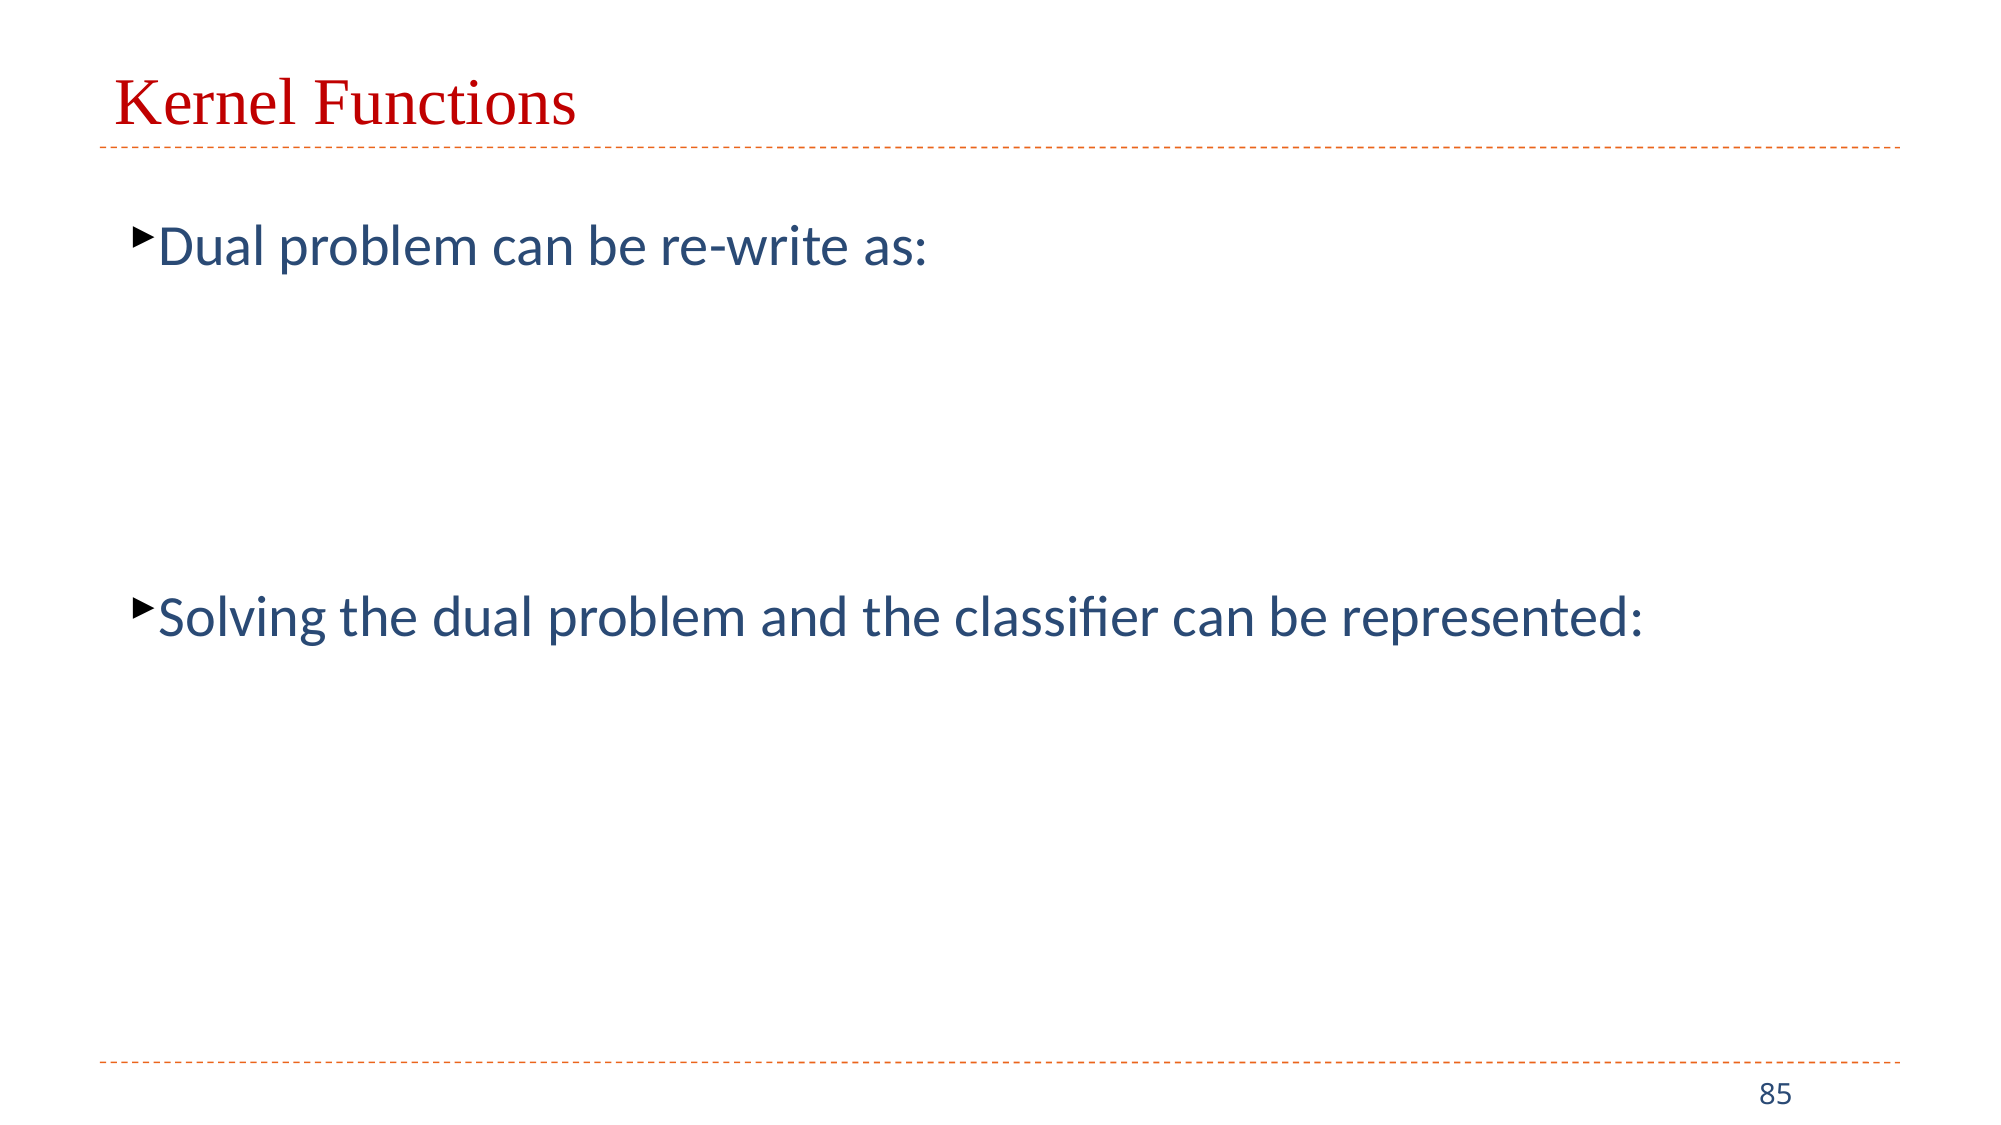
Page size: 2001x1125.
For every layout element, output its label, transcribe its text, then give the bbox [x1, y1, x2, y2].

title Kernel Functions [99, 24, 1900, 146]
